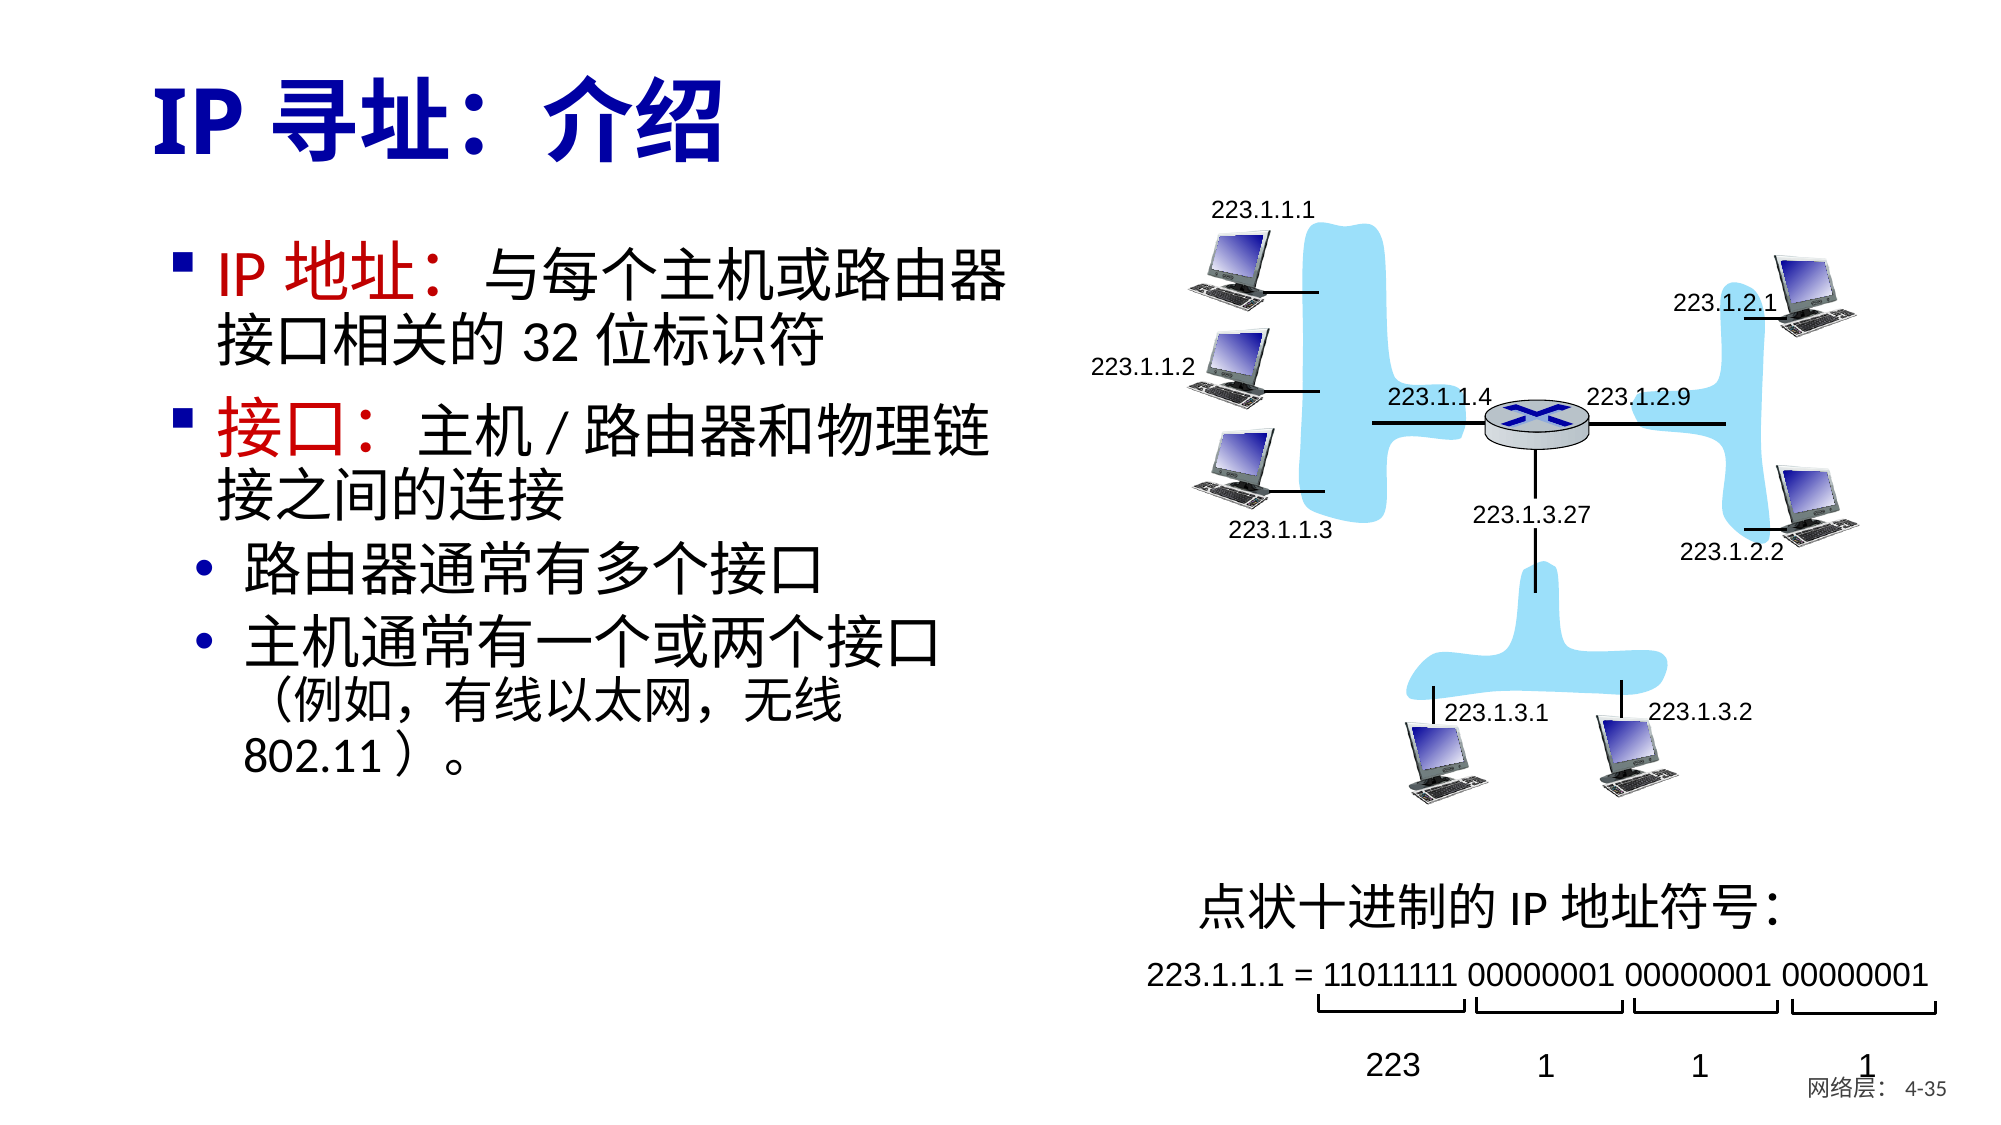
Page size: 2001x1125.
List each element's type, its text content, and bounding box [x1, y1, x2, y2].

text_box 223.1.3.1 [1435, 688, 1565, 734]
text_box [1593, 711, 1699, 804]
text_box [1402, 718, 1509, 811]
text_box [1406, 561, 1668, 700]
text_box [1171, 424, 1277, 516]
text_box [1773, 461, 1880, 554]
slide_number 网络层：4- 34 [1512, 1056, 1963, 1117]
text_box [1485, 399, 1589, 450]
text_box 223.1.1.3 [1213, 506, 1349, 552]
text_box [1771, 251, 1877, 344]
text_box 223.1.2.9 [1571, 373, 1707, 419]
text_box 223.1.2.2 [1665, 528, 1800, 573]
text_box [1167, 226, 1273, 318]
text_box [1636, 325, 1771, 528]
text_box 223.1.2.1 [1658, 279, 1771, 325]
text_box 223.1.1.1 [1196, 185, 1332, 231]
text_box 223.1.3.2 [1633, 688, 1769, 733]
text_box 223.1.1.4 [1372, 373, 1508, 418]
title IP寻址：介绍 [137, 51, 1863, 198]
text_box 点状十进制的IP地址符号： [1182, 867, 1825, 943]
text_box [1075, 343, 1166, 389]
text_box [1166, 324, 1272, 416]
text_box [1298, 223, 1467, 523]
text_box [1457, 491, 1608, 537]
list IP地址：与每个主机或路由器接口相关的32位标识符 接口：主机/路由器和物理链接之间的连接 路由器通常有多个接口 主机通常有一个或两个接口（例如，有线以太网，无线802.11）。 [143, 231, 1055, 1026]
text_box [1124, 945, 1953, 1101]
